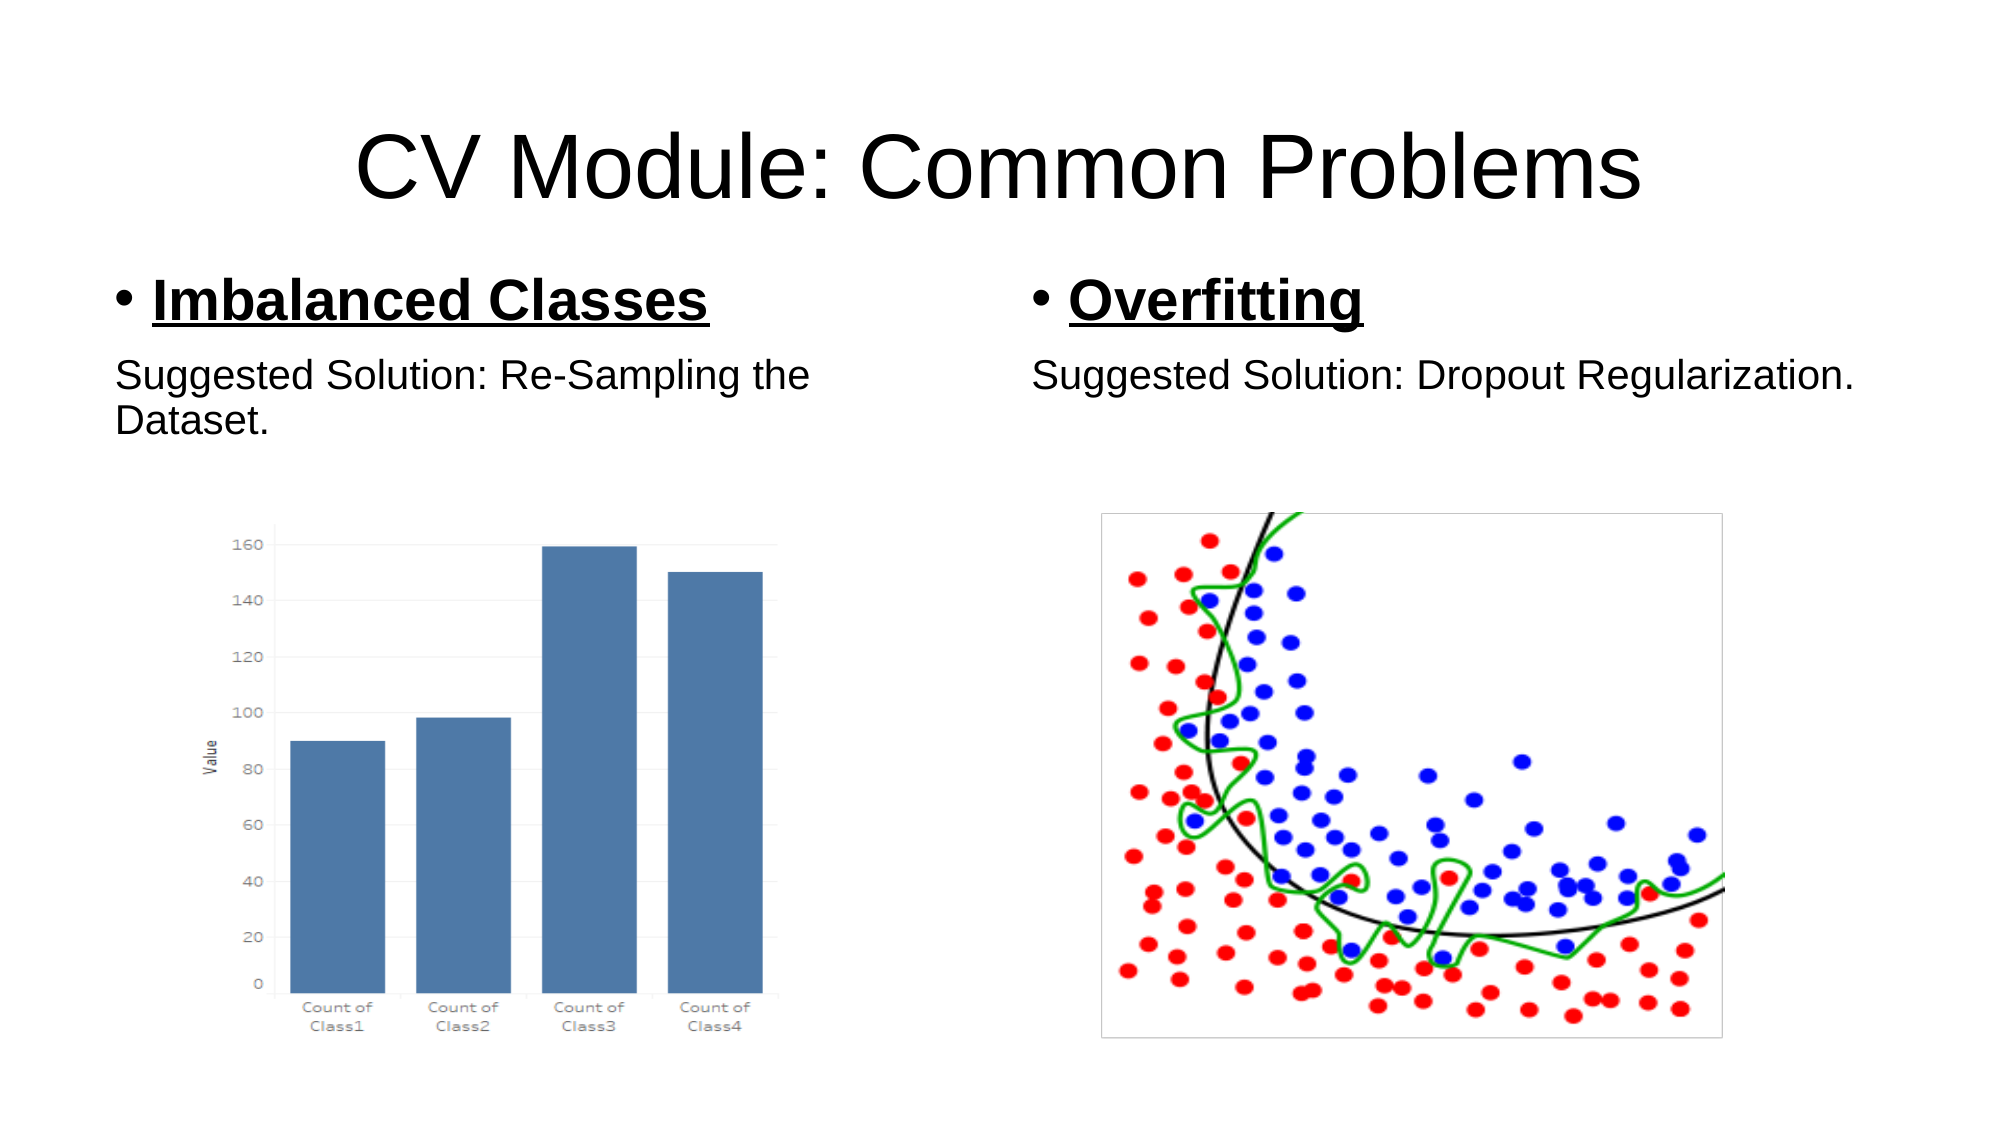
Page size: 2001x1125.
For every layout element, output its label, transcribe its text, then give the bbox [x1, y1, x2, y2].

title CV Module: Common Problems [137, 59, 1863, 278]
list Overfitting Suggested Solution: Dropout Regularization. [1016, 262, 1900, 1005]
picture [178, 512, 800, 1040]
picture [1099, 512, 1725, 1040]
list Imbalanced Classes Suggested Solution: Re-Sampling the Dataset. [99, 262, 984, 1005]
